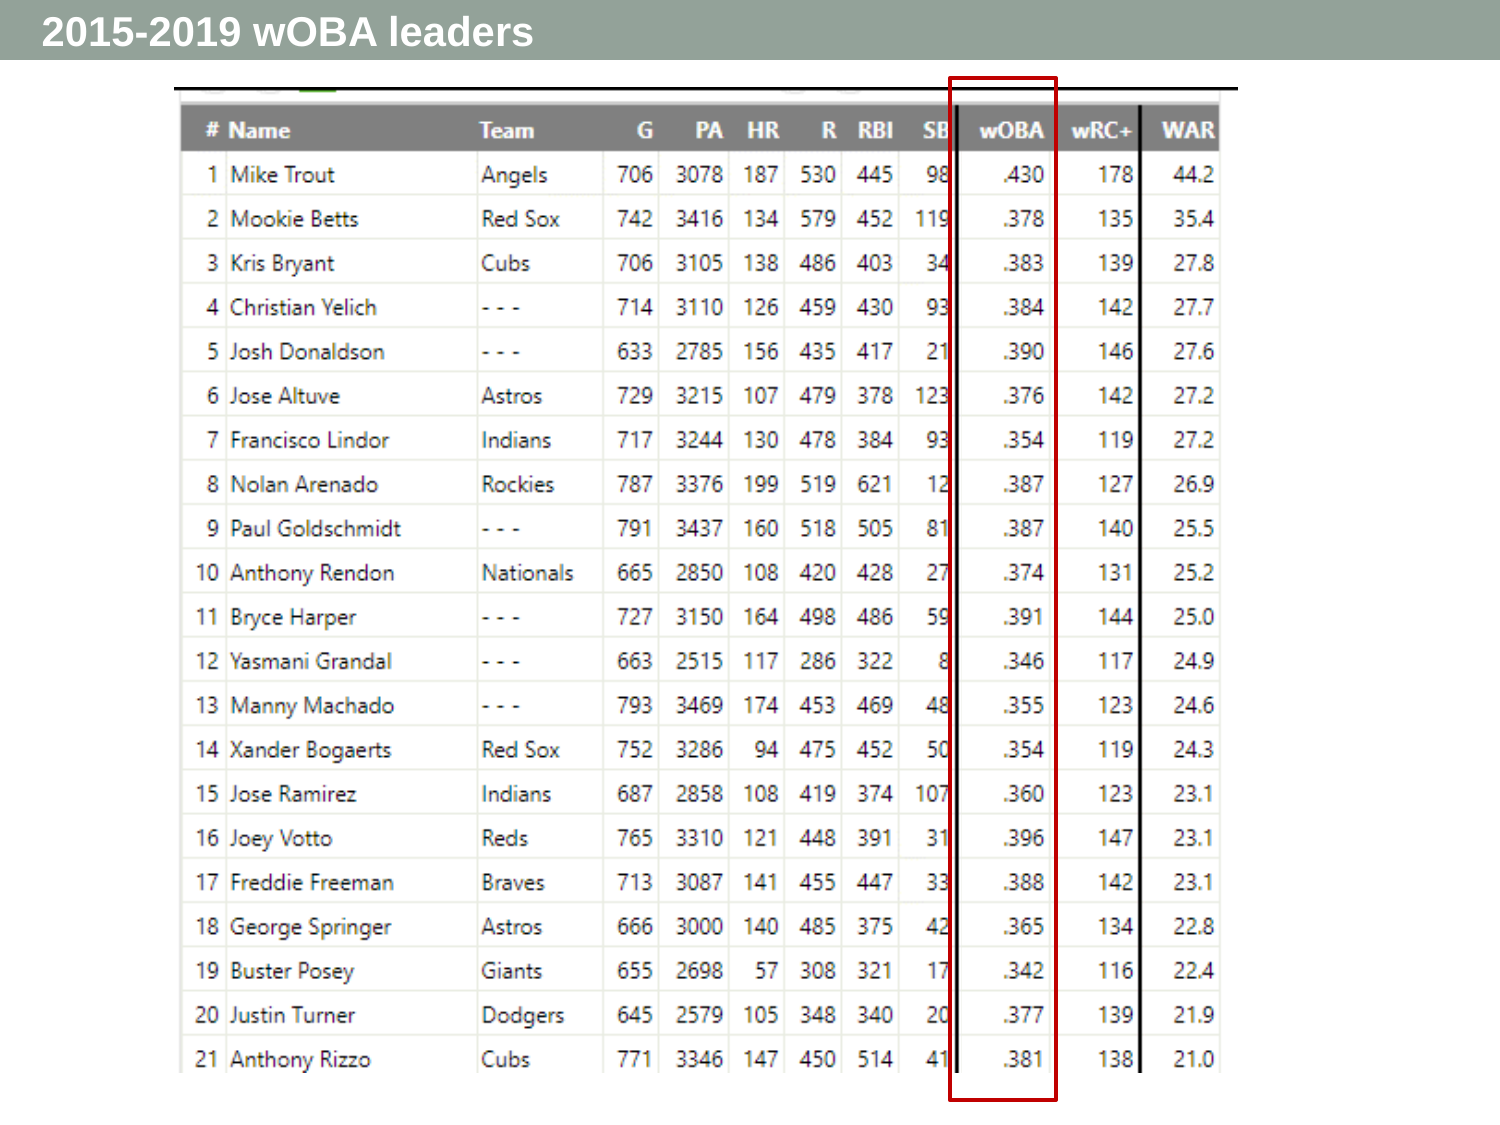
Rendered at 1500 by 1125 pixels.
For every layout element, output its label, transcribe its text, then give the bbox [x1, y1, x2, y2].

text_box [948, 76, 1058, 84]
text_box [948, 1081, 1058, 1102]
text_box 2015-2019 wOBA leaders [26, 0, 550, 62]
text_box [174, 87, 1238, 1074]
